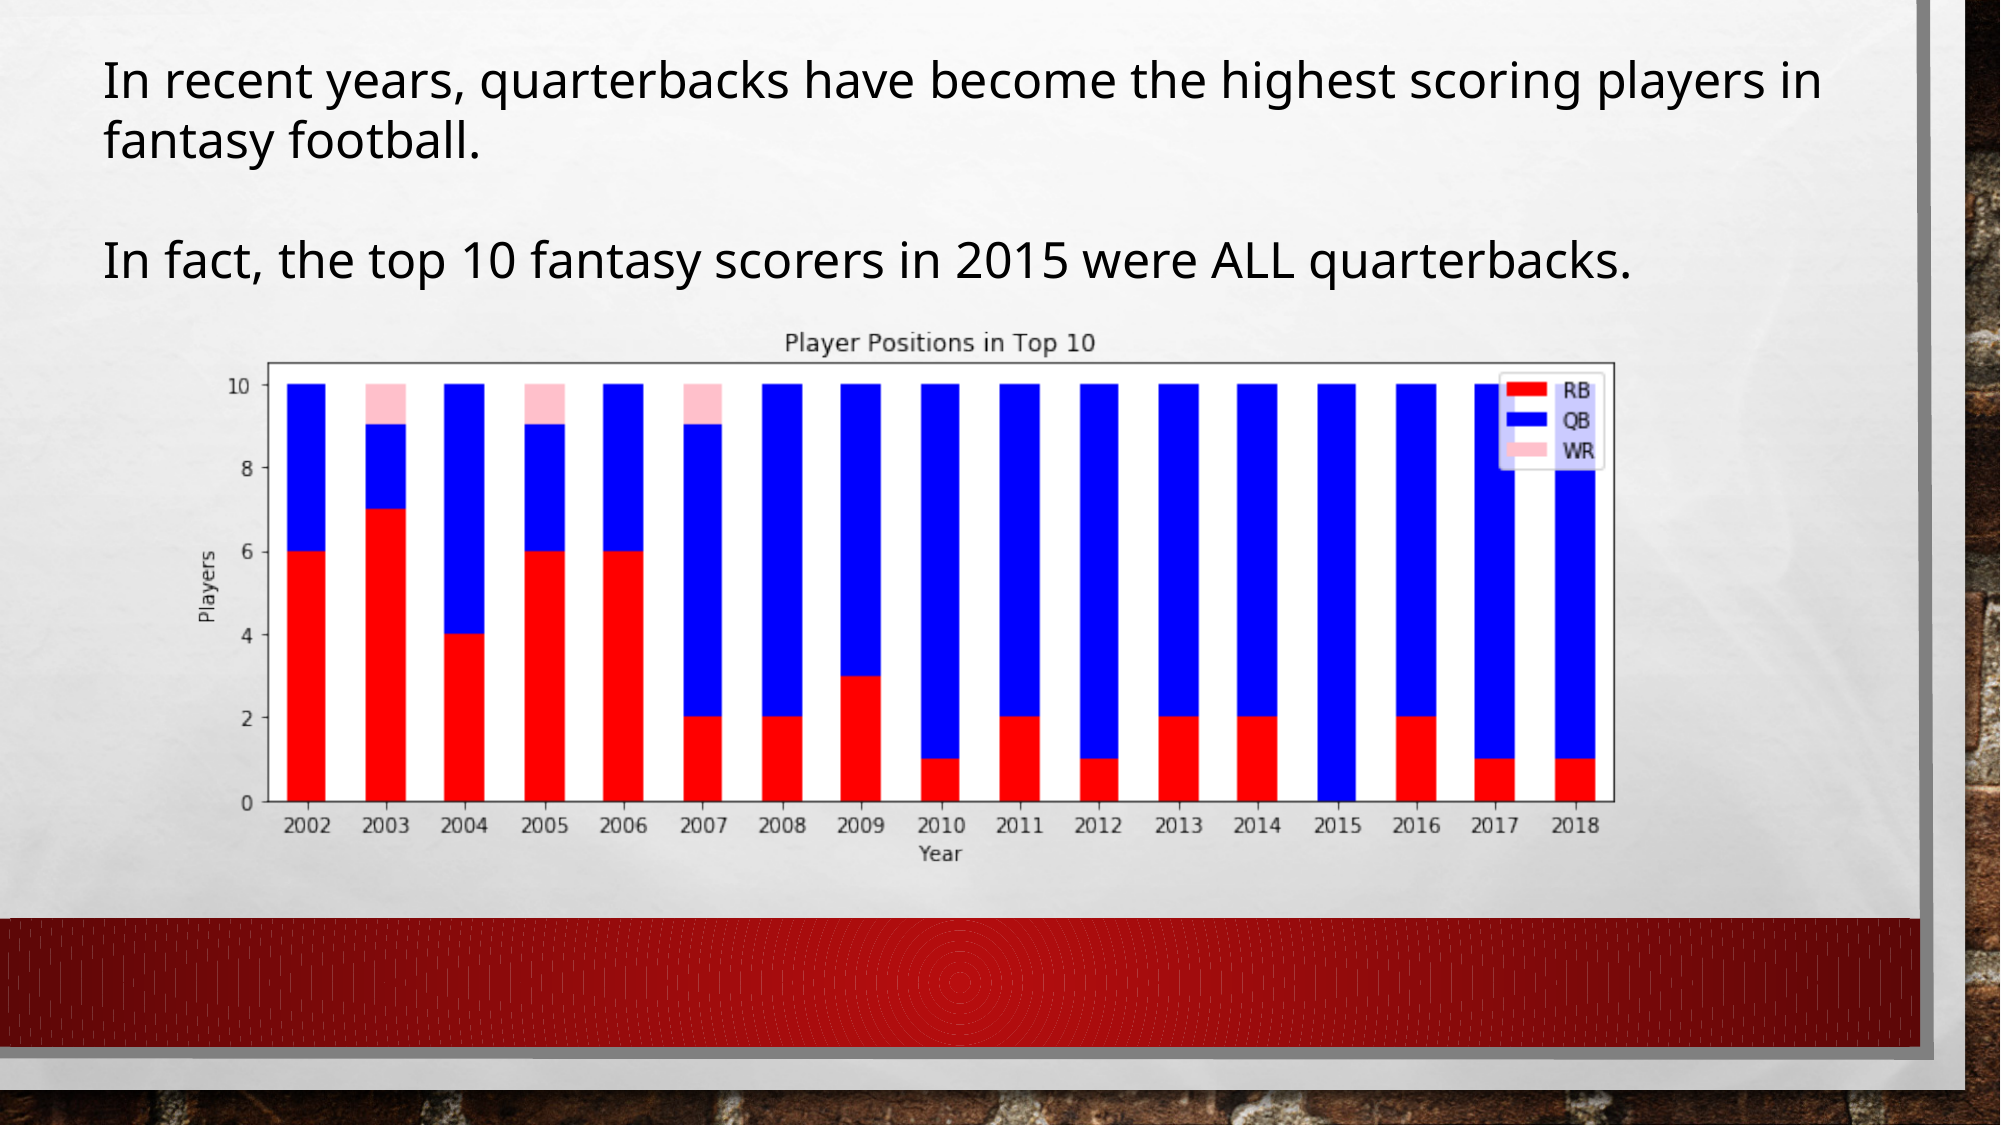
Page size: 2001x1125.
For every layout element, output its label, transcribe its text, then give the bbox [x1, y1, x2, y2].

picture [0, 0, 2000, 1125]
picture [185, 318, 1628, 879]
text_box In recent years, quarterbacks have become the highest scoring players in fantasy football. In fact, the top 10 fantasy scorers in 2015 were ALL quarterbacks. [88, 41, 1911, 357]
